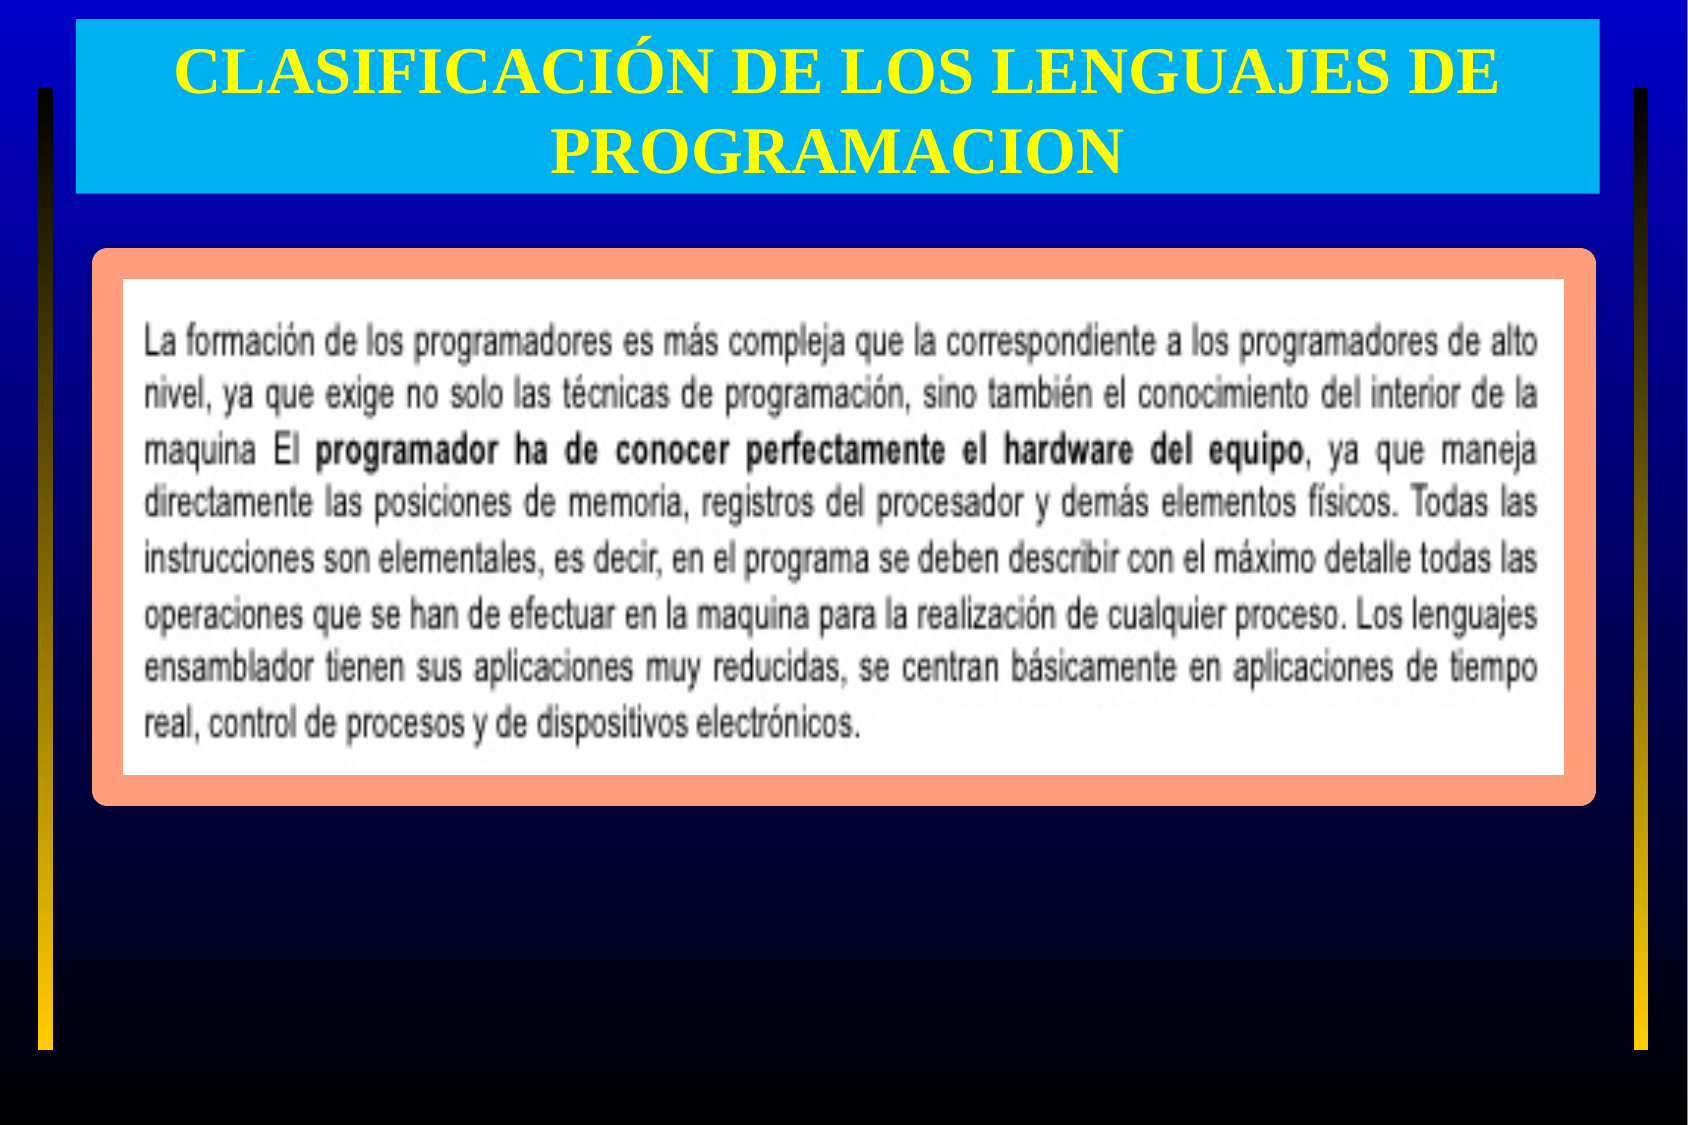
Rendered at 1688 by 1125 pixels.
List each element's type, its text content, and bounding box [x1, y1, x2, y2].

text_box CLASIFICACIÓN DE LOS LENGUAJES DE PROGRAMACION [75, 19, 1600, 194]
picture [122, 278, 1565, 776]
